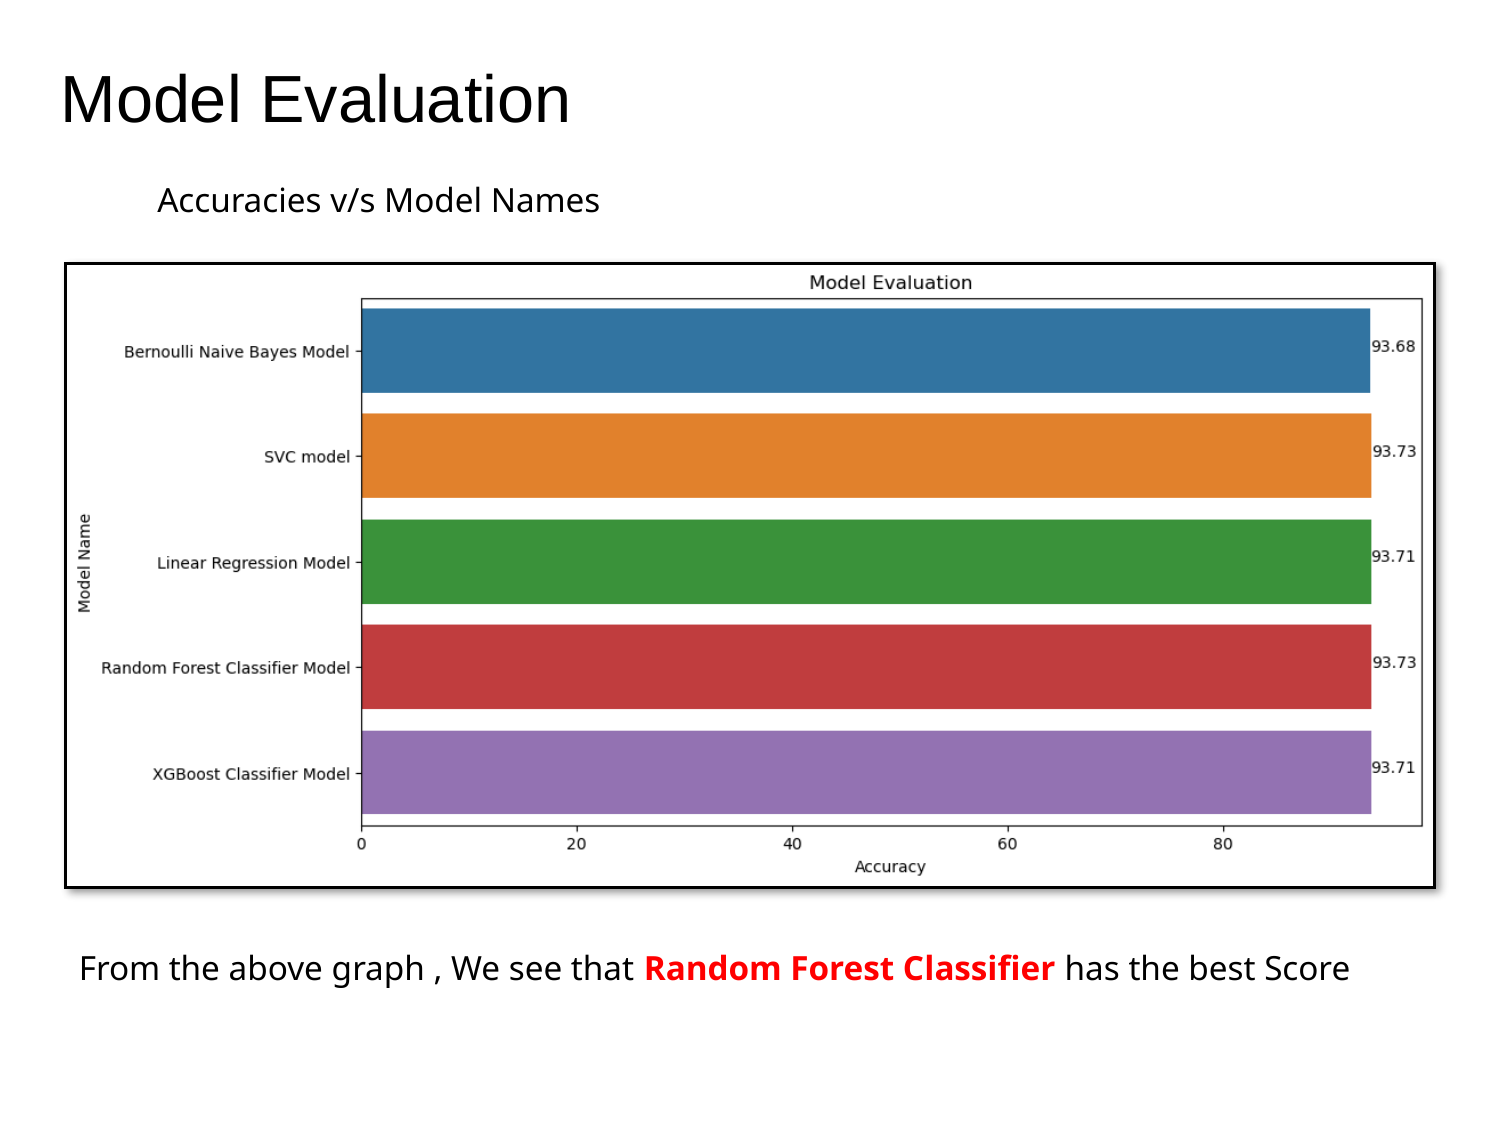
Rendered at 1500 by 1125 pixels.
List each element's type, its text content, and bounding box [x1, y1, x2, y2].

text_box From the above graph , We see that Random Forest Classifier has the best Score [64, 939, 1395, 995]
text_box Accuracies v/s Model Names [64, 171, 695, 227]
picture [66, 264, 1433, 886]
title Model Evaluation [45, 48, 1411, 135]
